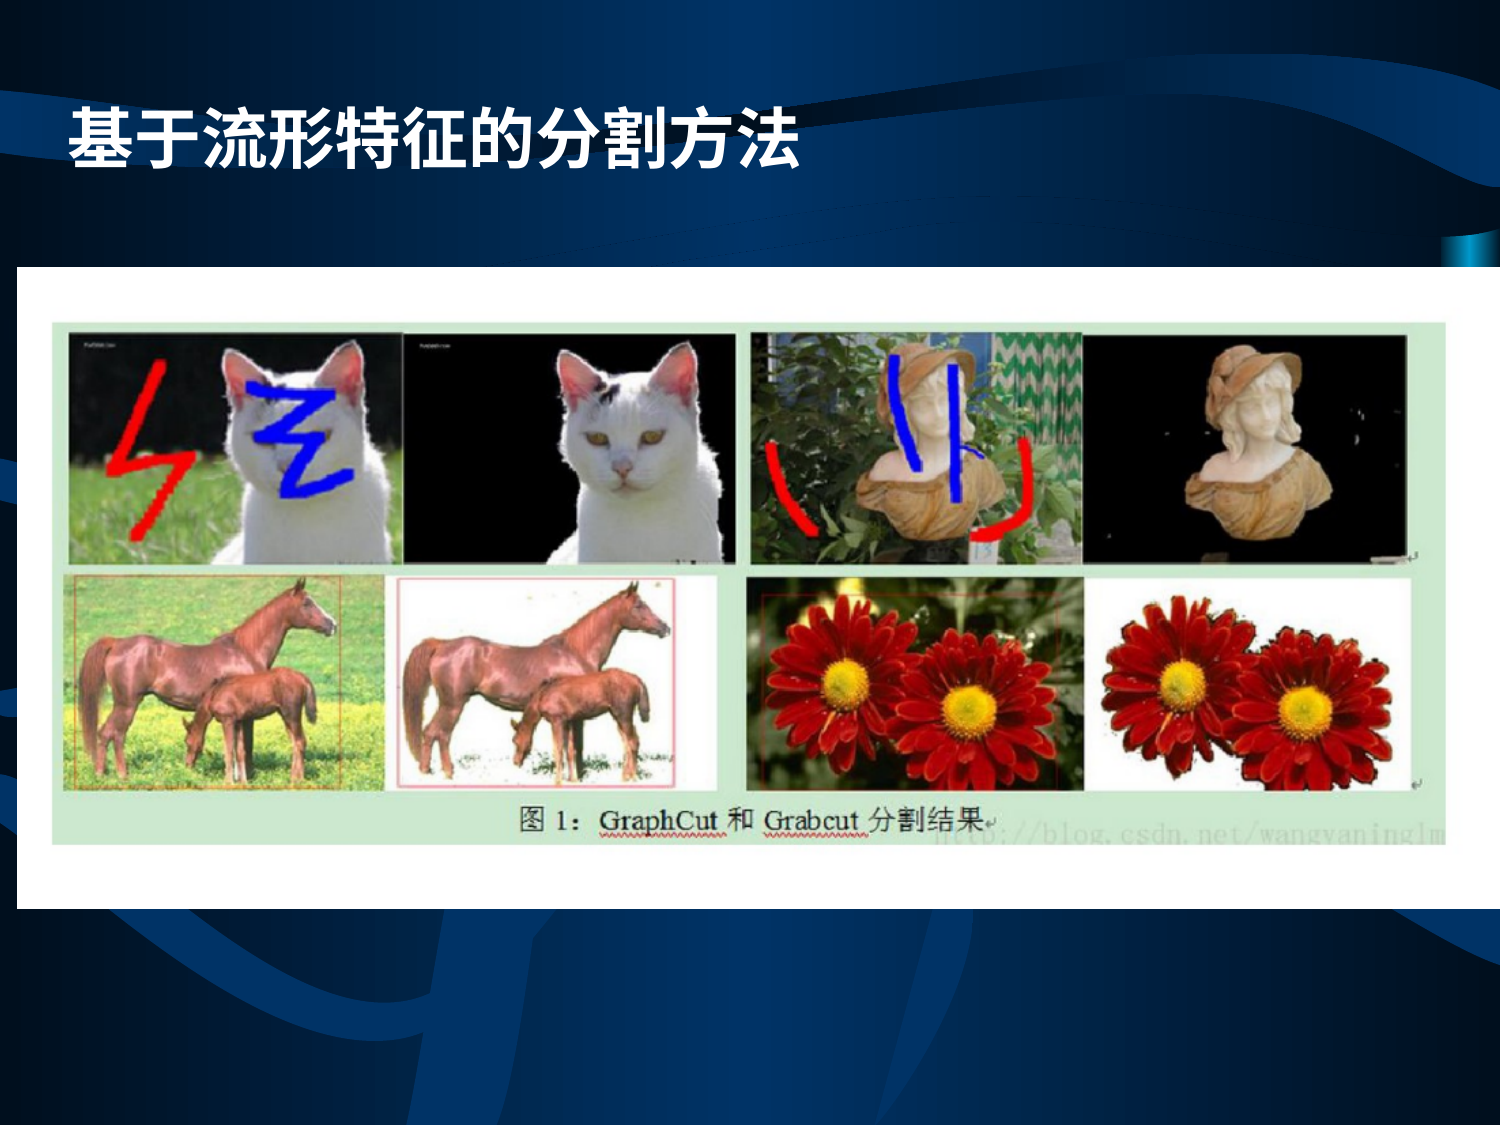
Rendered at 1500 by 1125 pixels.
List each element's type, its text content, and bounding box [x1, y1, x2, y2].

text_box 基于流形特征的分割方法 [53, 89, 821, 185]
picture [17, 266, 1500, 910]
